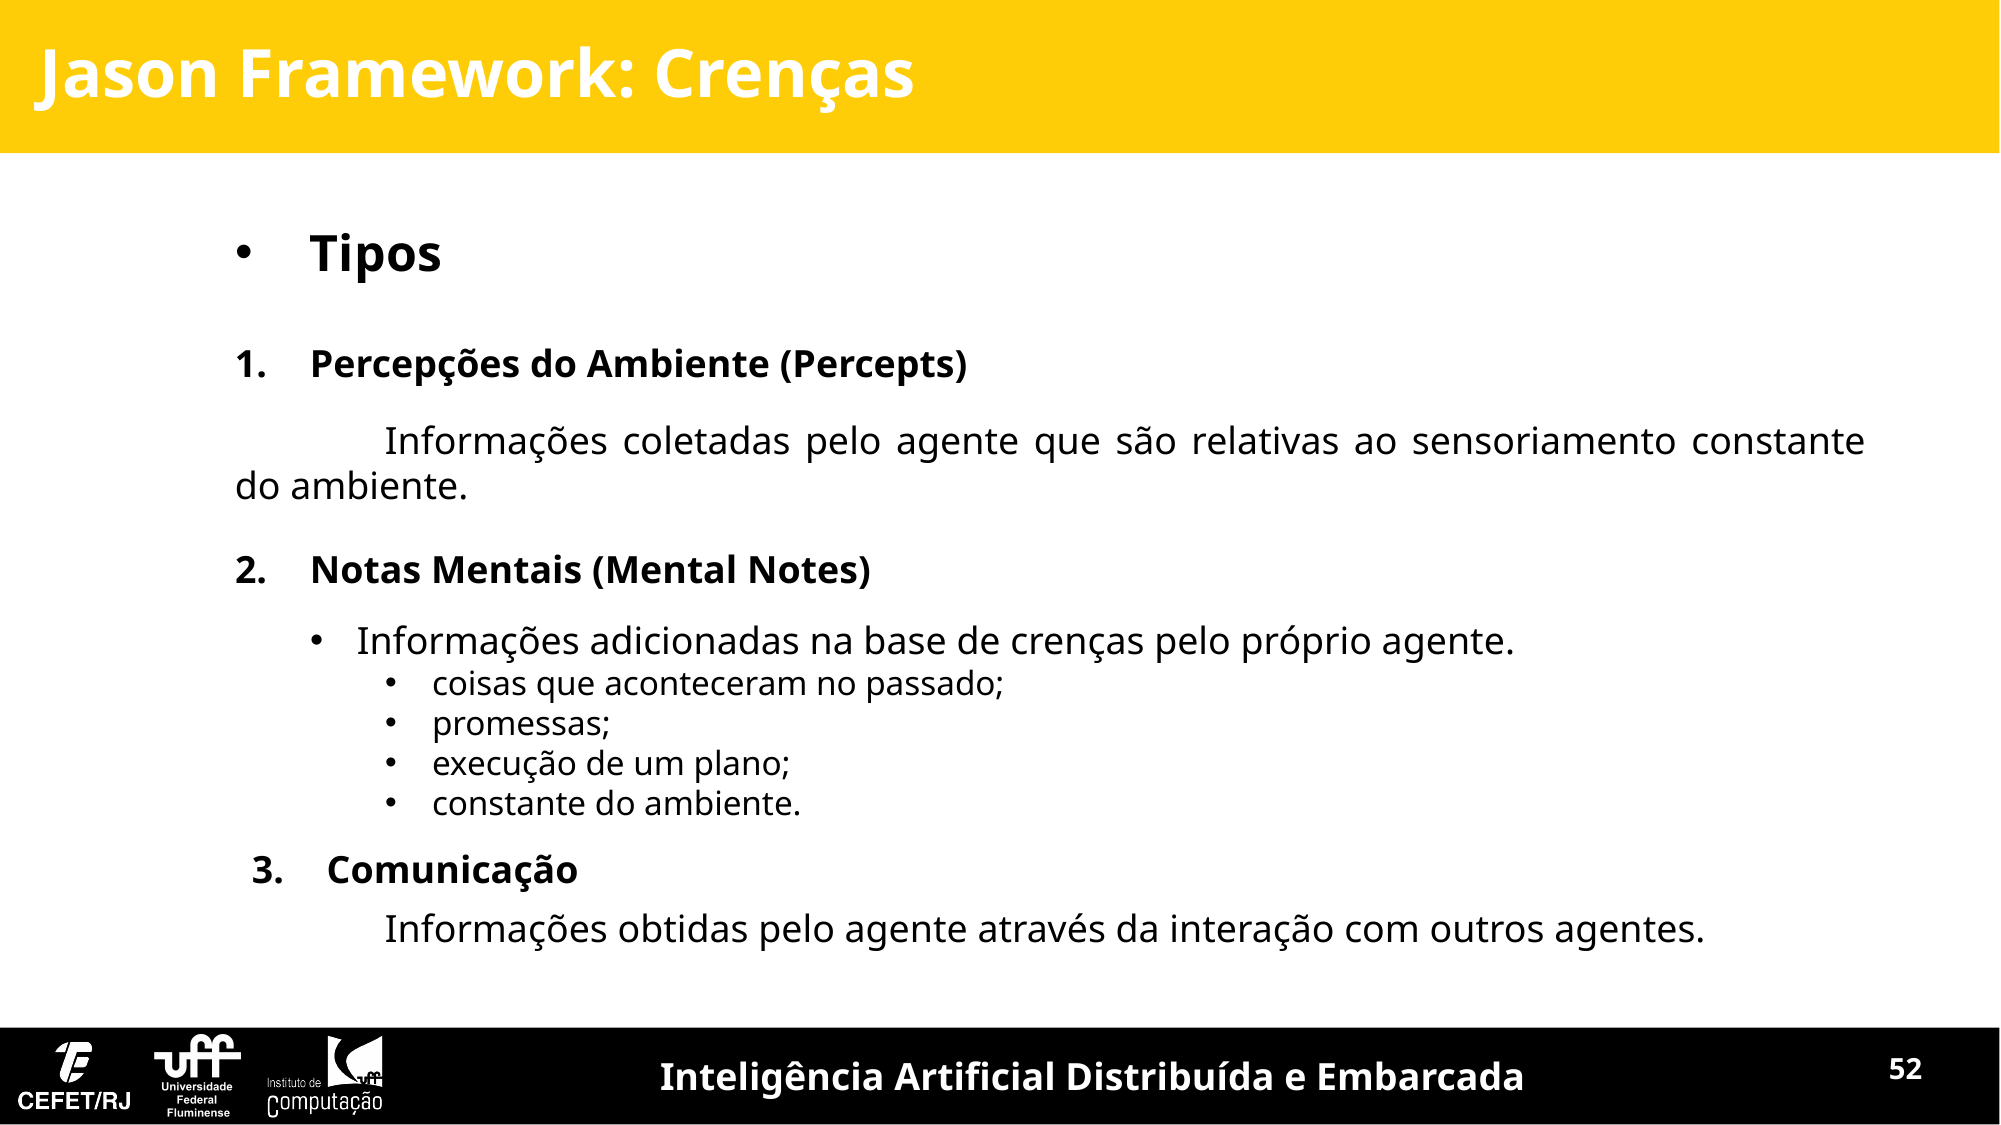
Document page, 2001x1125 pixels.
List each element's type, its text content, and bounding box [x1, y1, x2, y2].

picture [153, 1033, 242, 1122]
text_box Percepções do Ambiente (Percepts) [220, 338, 1275, 409]
text_box Tipos [220, 214, 1496, 290]
picture [18, 1021, 130, 1125]
text_box Notas Mentais (Mental Notes) [220, 538, 970, 599]
picture [265, 1033, 384, 1118]
text_box Informações coletadas pelo agente que são relativas ao sensoriamento constante do ambiente. [220, 409, 1882, 514]
text_box Jason Framework: Crenças [25, 23, 2000, 119]
text_box Informações adicionadas na base de crenças pelo próprio agente. coisas que aconteceram no passado; promessas; execução de um plano; constante do ambiente. [220, 609, 1882, 830]
text_box Informações obtidas pelo agente através da interação com outros agentes. [220, 897, 1866, 958]
text_box Comunicação [236, 838, 604, 897]
